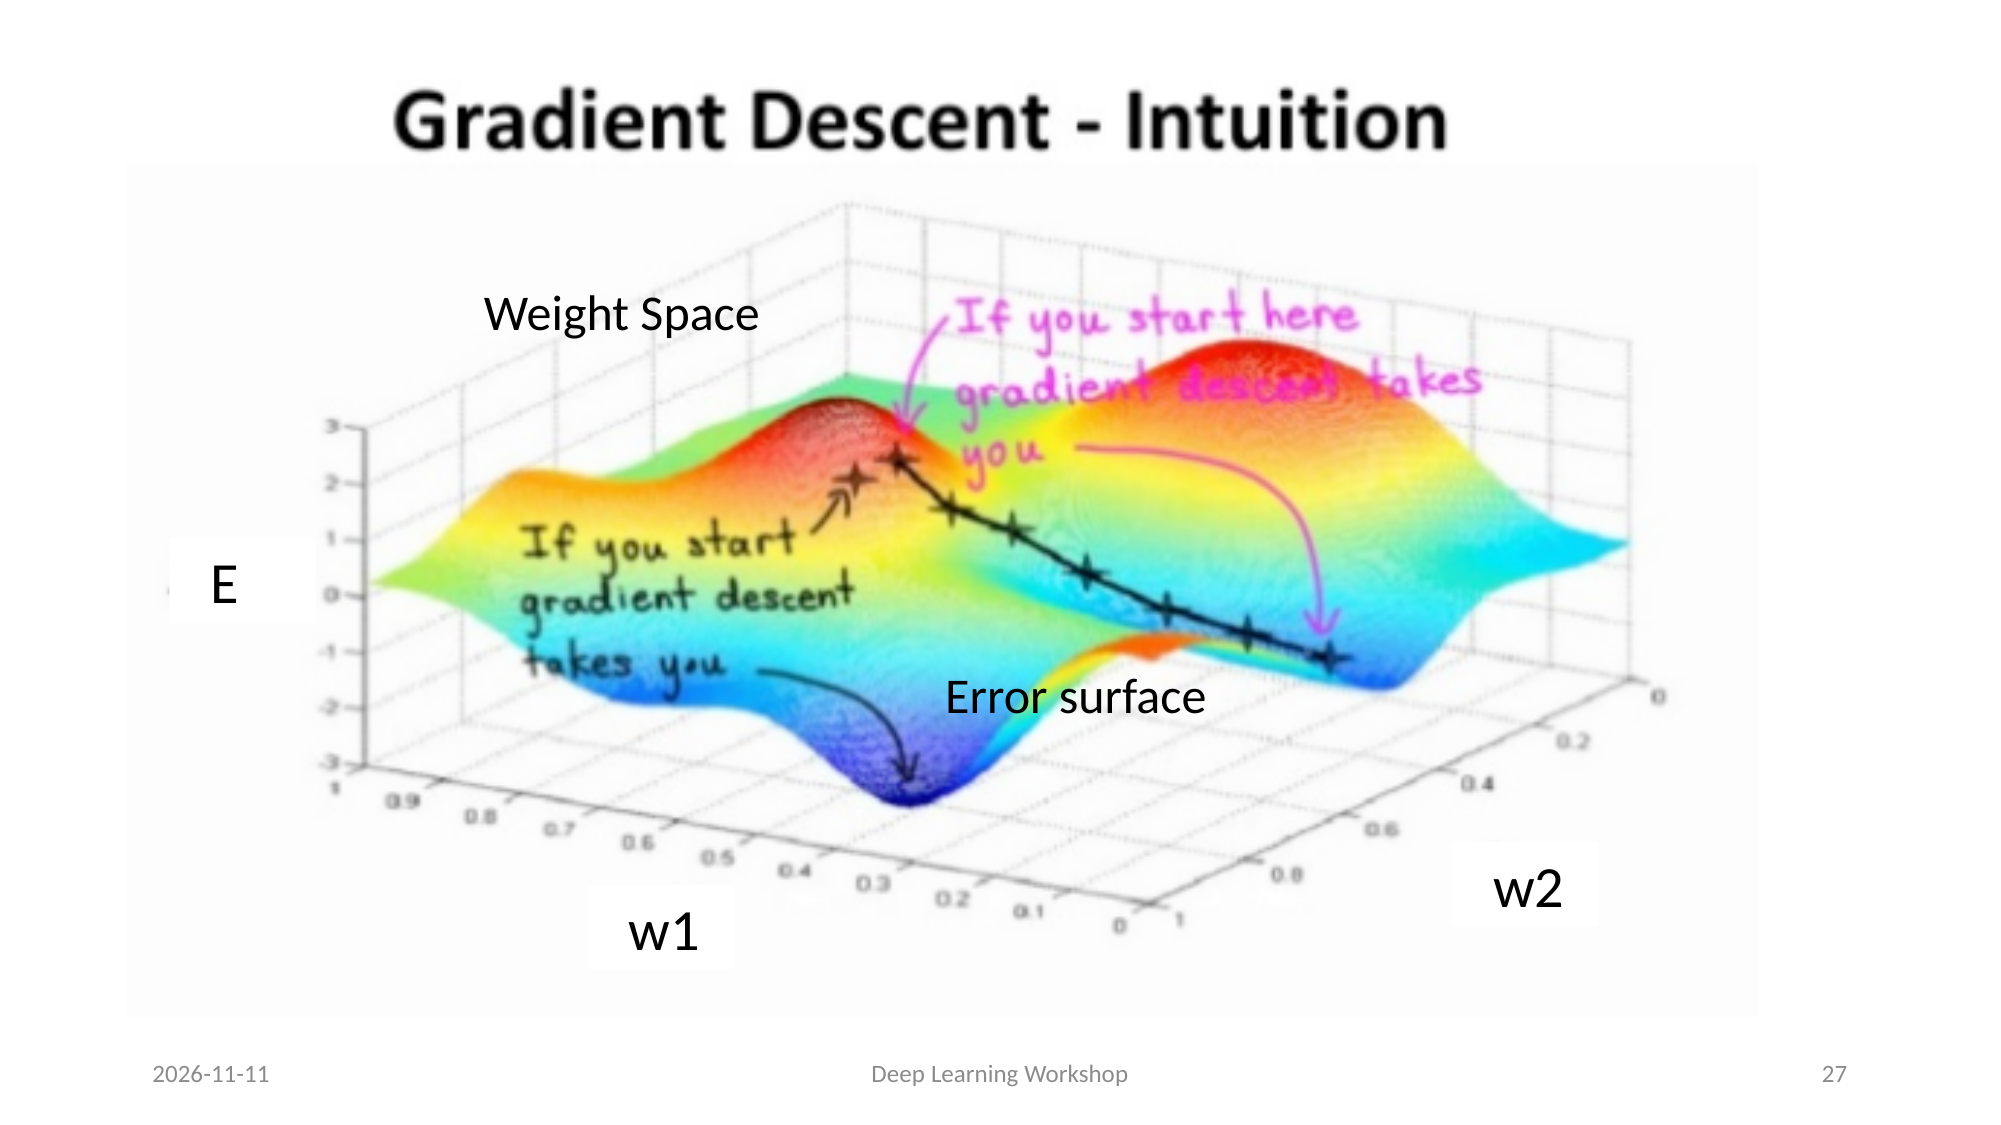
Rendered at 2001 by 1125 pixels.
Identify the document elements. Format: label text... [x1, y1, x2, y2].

footer Deep Learning Workshop [662, 1042, 1338, 1103]
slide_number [137, 1042, 588, 1103]
slide_number 27 [1412, 1042, 1863, 1103]
picture [127, 59, 1788, 1017]
